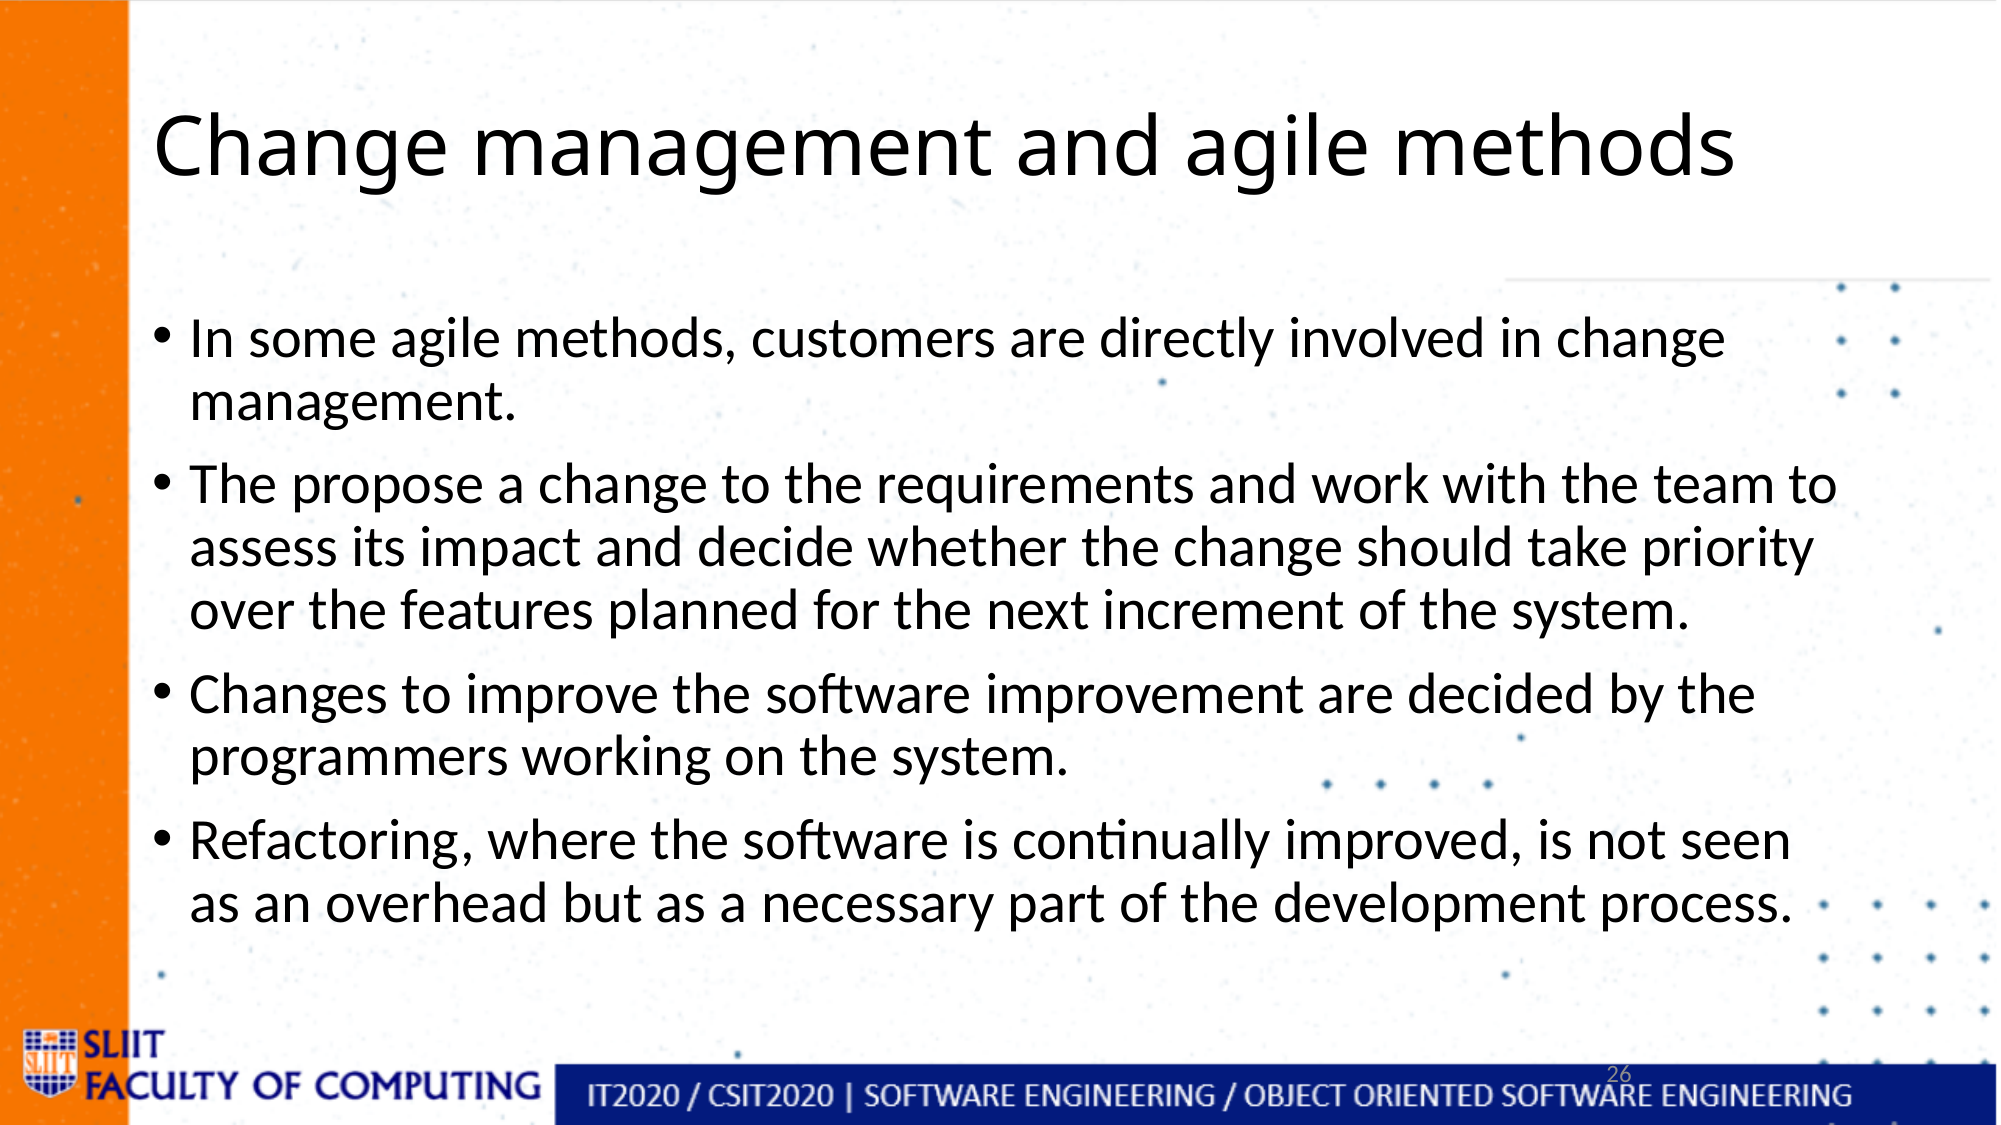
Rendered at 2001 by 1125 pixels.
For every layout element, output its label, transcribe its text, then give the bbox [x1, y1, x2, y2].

picture [0, 0, 2001, 1125]
list In some agile methods, customers are directly involved in change management. The propose a change to the requirements and work with the team to assess its impact and decide whether the change should take priority over the features planned for the next increment of the system. Changes to improve the software improvement are decided by the programmers working on the system. Refactoring, where the software is continually improved, is not seen as an overhead but as a necessary part of the development process. [137, 299, 1863, 1014]
slide_number 26 [1309, 1042, 1647, 1103]
title Change management and agile methods [137, 59, 1863, 238]
